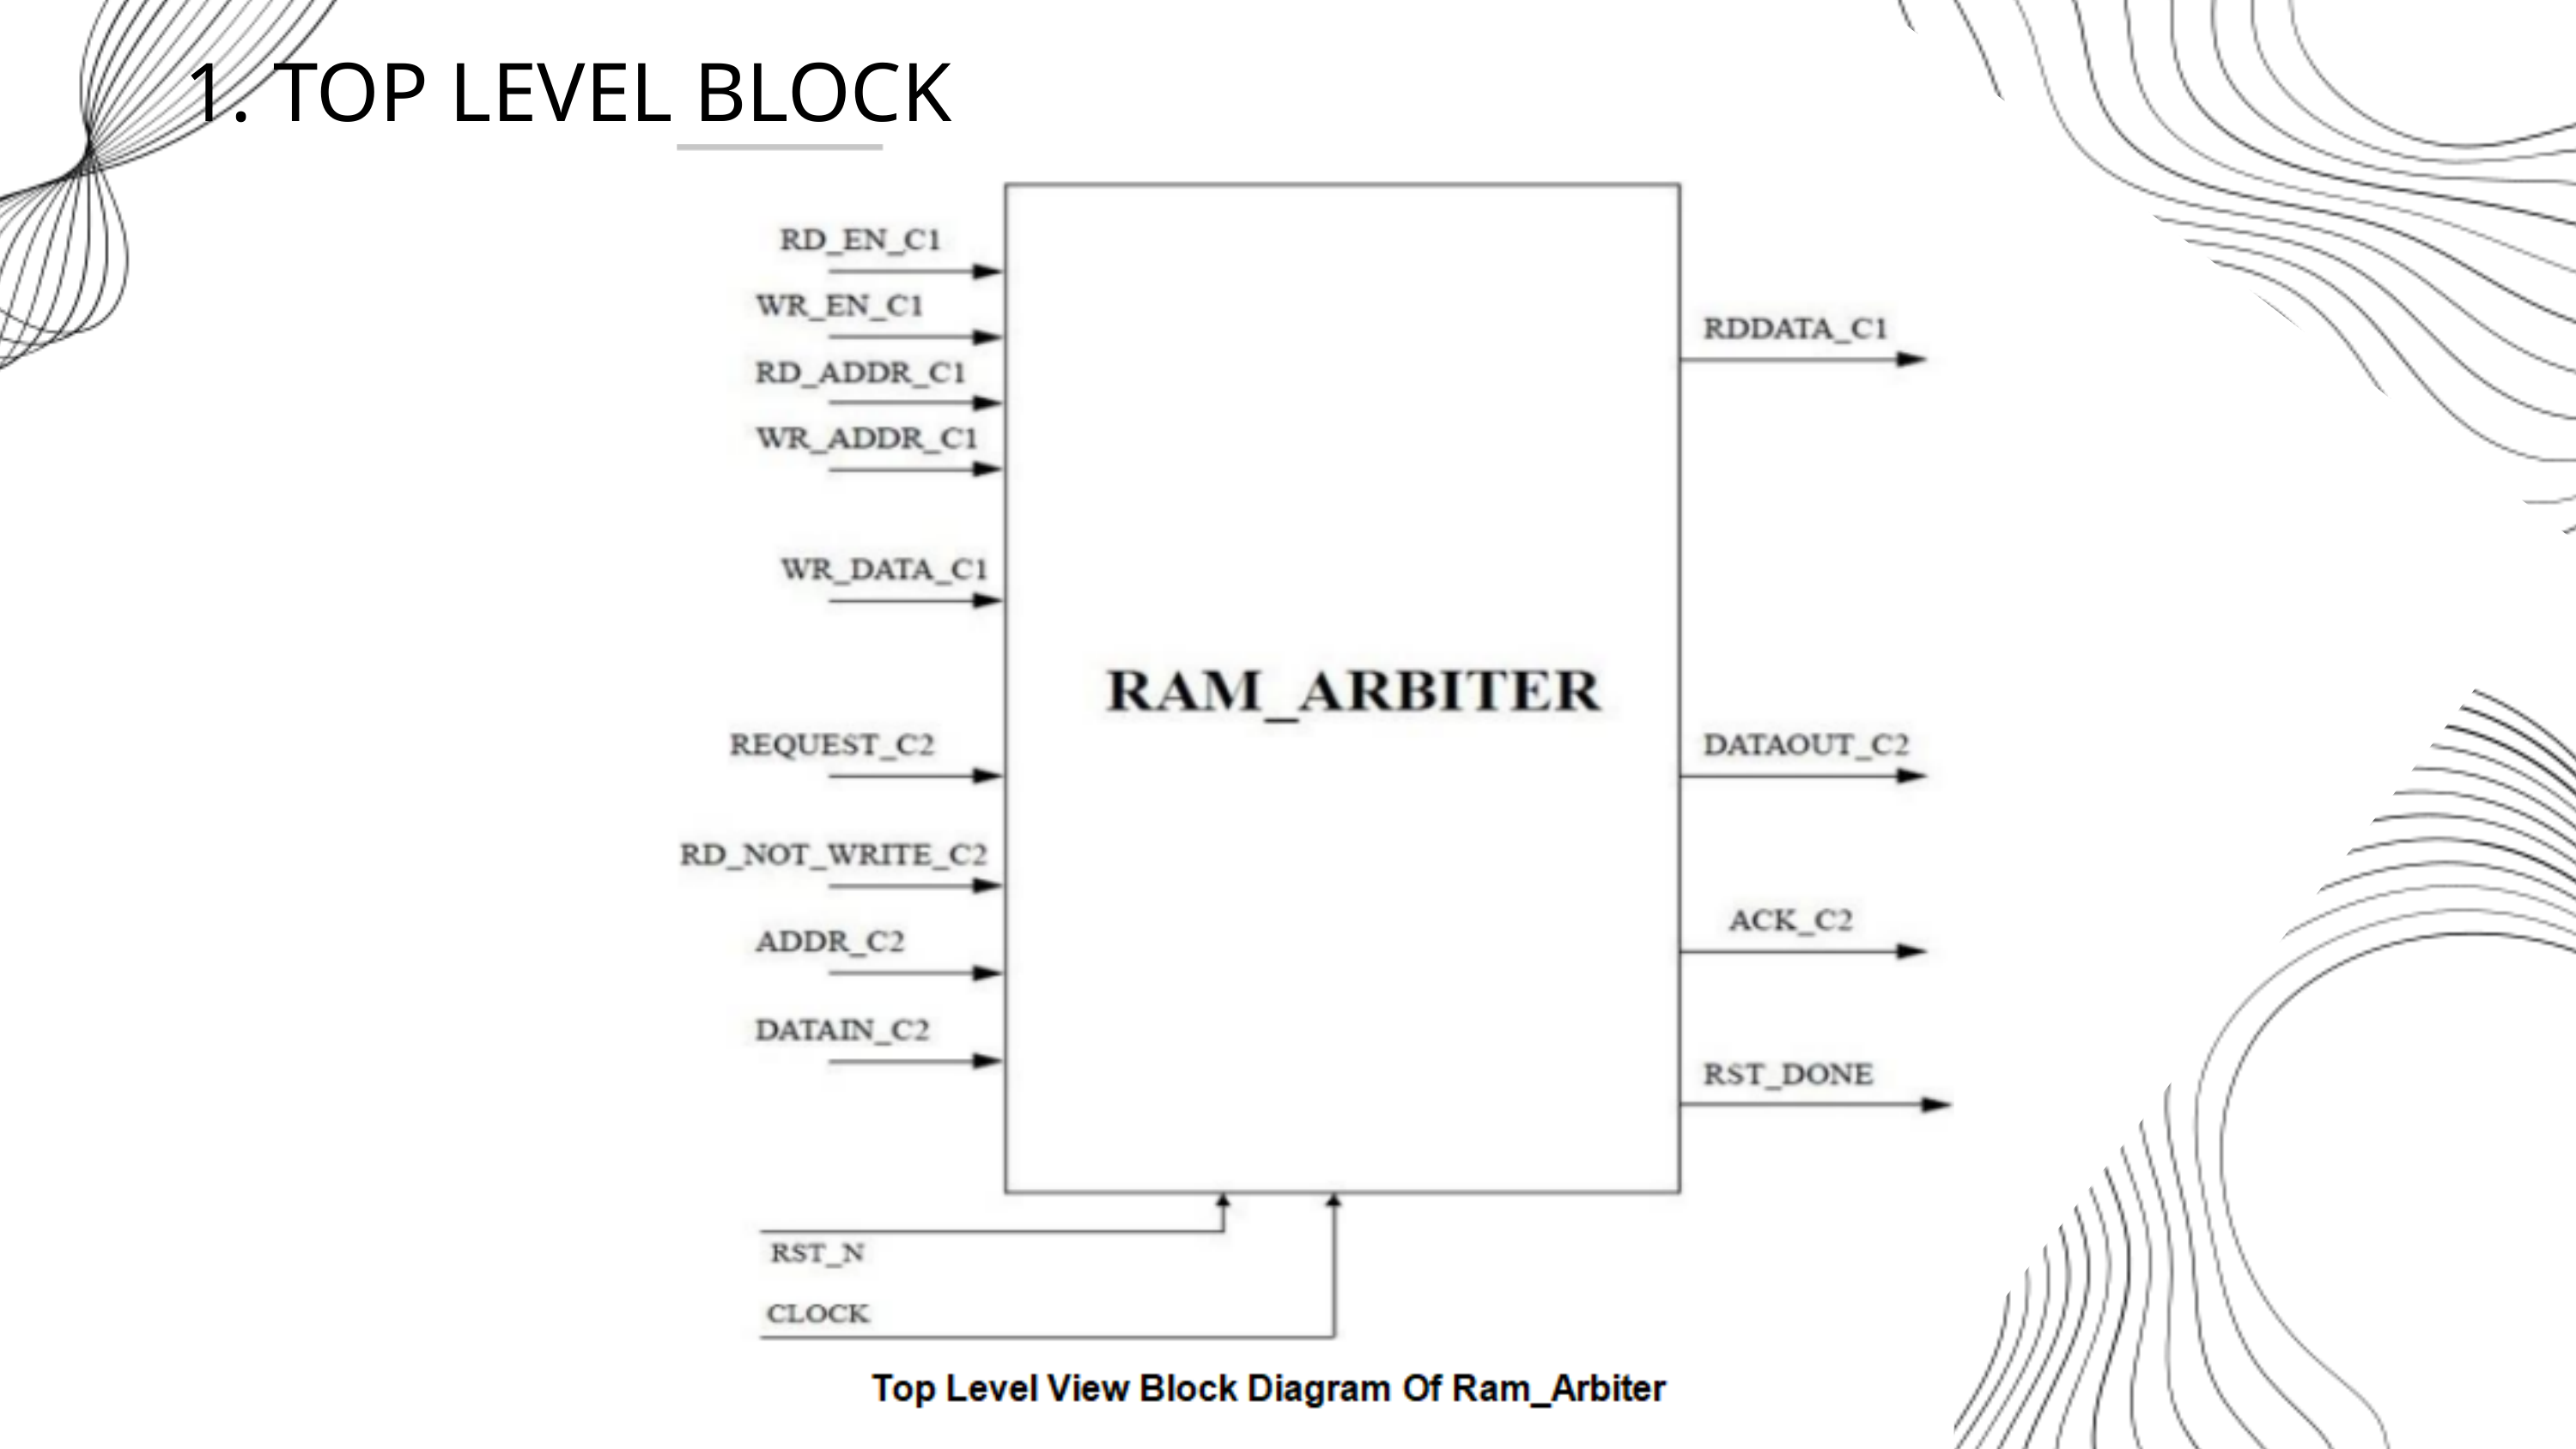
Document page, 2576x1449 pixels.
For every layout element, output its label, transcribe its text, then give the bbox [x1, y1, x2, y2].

text_box [1954, 652, 2576, 1449]
text_box [1874, 0, 2576, 543]
text_box [677, 144, 1954, 1449]
text_box 1. TOP LEVEL BLOCK [162, 33, 1191, 248]
text_box [0, 0, 392, 652]
